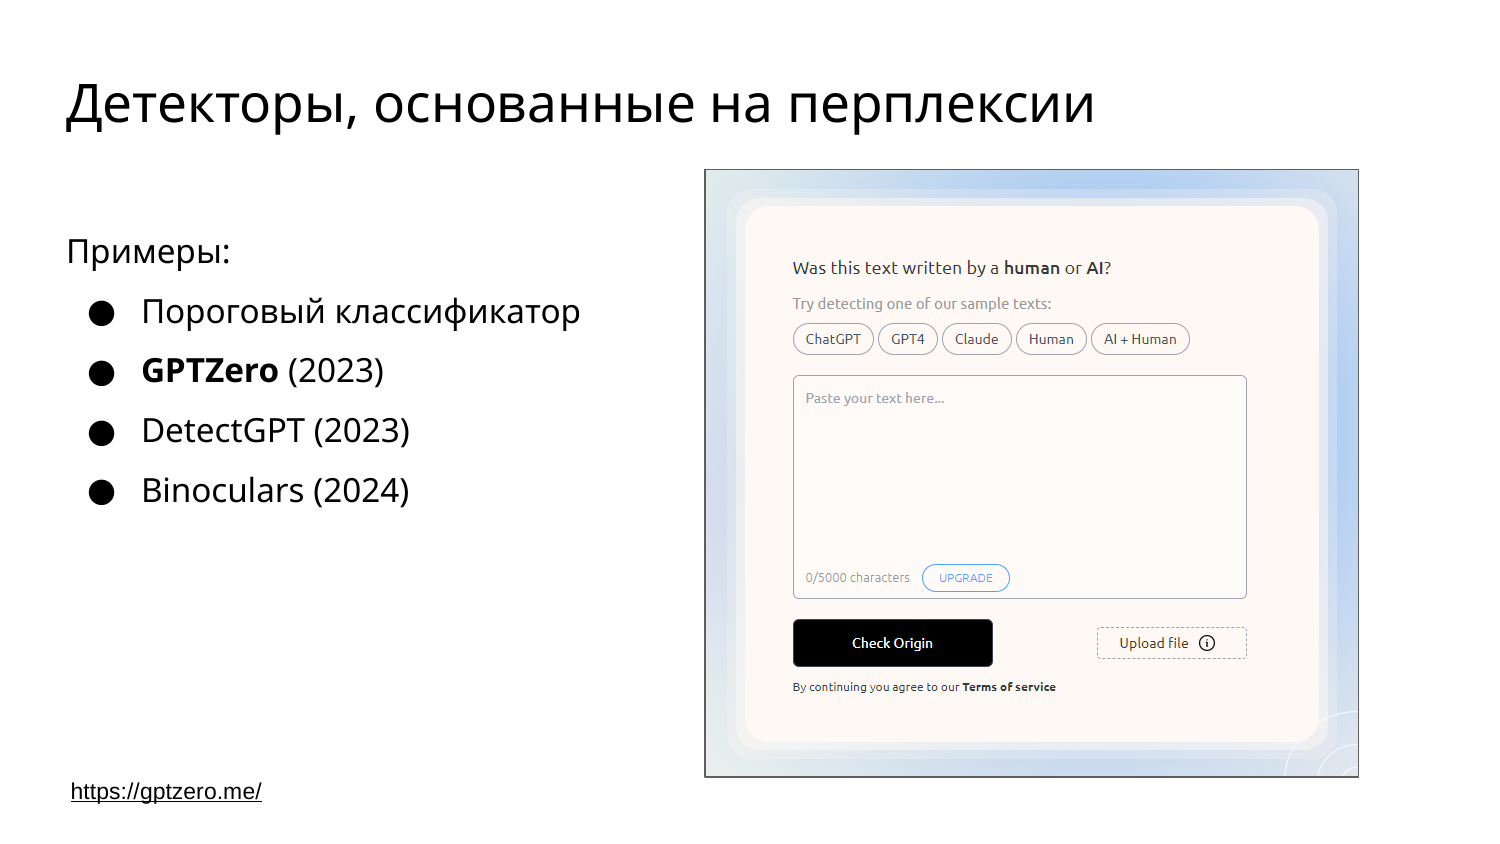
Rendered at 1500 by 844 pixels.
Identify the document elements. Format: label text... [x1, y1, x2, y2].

picture [705, 169, 1358, 777]
title Детекторы, основанные на перплексии [51, 54, 1449, 149]
list Примеры: Пороговый классификатор GPTZero (2023) DetectGPT (2023) Binoculars (2024) [51, 195, 1404, 844]
text_box https://gptzero.me/ [55, 762, 1471, 819]
